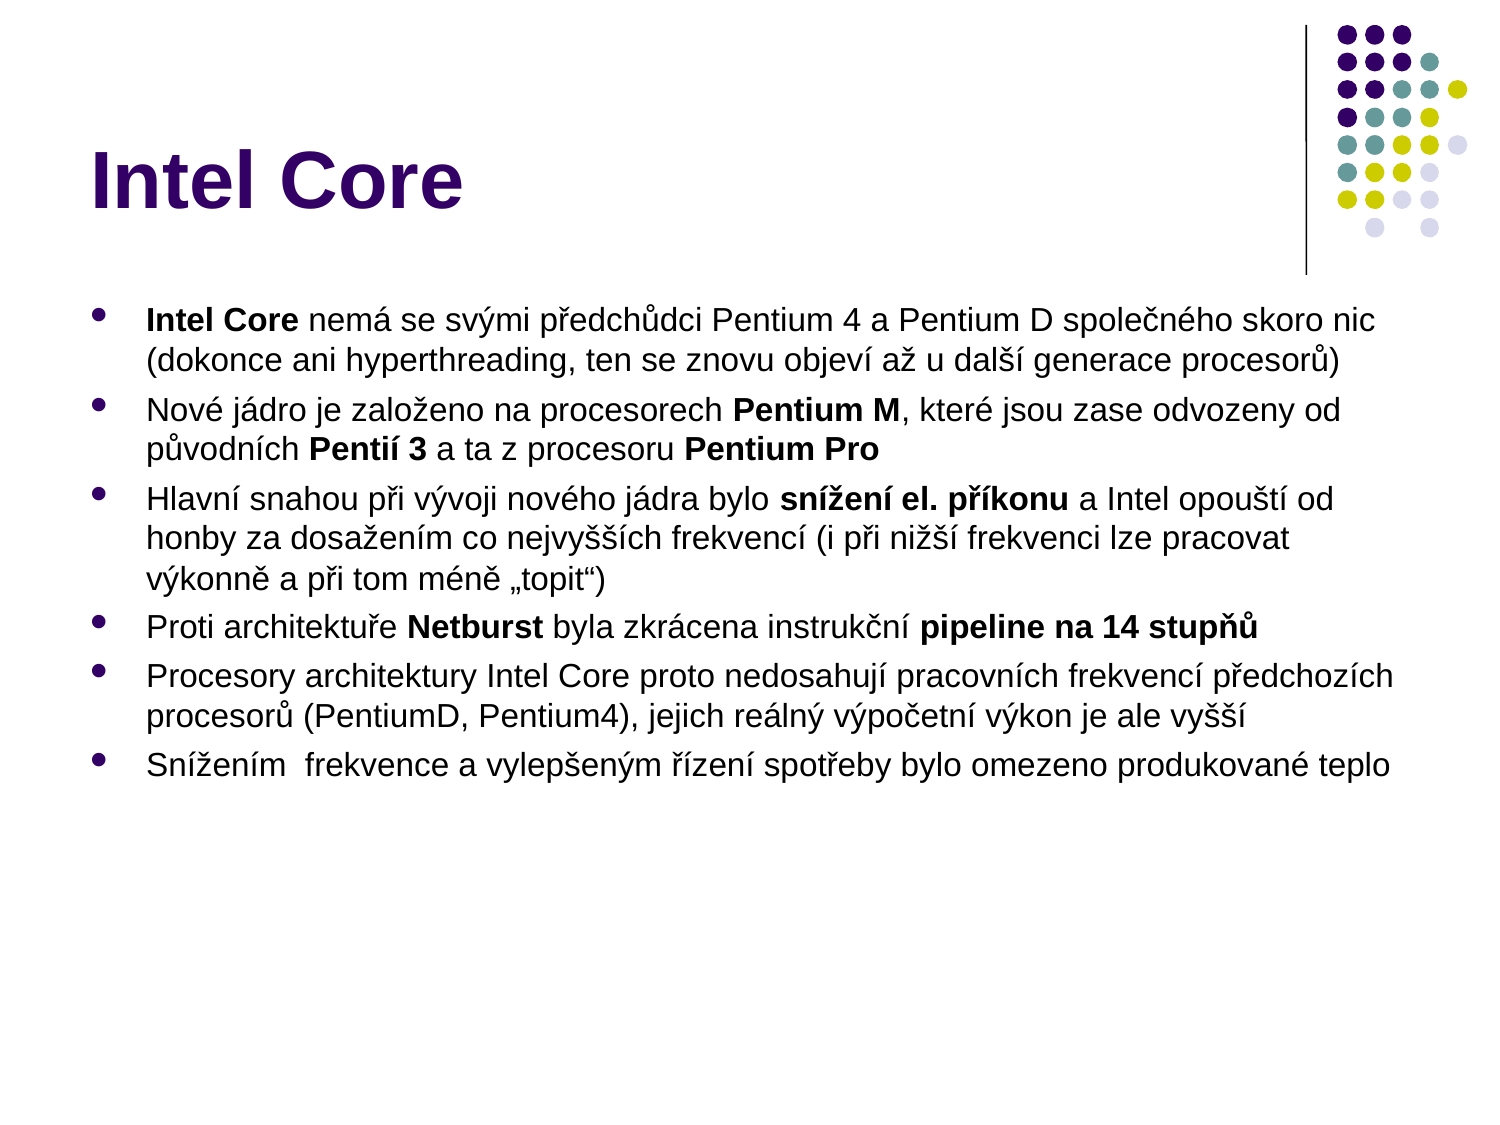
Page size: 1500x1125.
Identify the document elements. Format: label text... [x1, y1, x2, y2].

list Intel Core nemá se svými předchůdci Pentium 4 a Pentium D společného skoro nic (dokonce ani hyperthreading, ten se znovu objeví až u další generace procesorů) Nové jádro je založeno na procesorech Pentium M, které jsou zase odvozeny od původních Pentií 3 a ta z procesoru Pentium Pro Hlavní snahou při vývoji nového jádra bylo snížení el. příkonu a Intel opouští od honby za dosažením co nejvyšších frekvencí (i při nižší frekvenci lze pracovat výkonně a při tom méně „topit“) Proti architektuře Netburst byla zkrácena instrukční pipeline na 14 stupňů Procesory architektury Intel Core proto nedosahují pracovních frekvencí předchozích procesorů (PentiumD, Pentium4), jejich reálný výpočetní výkon je ale vyšší Snížením frekvence a vylepšeným řízení spotřeby bylo omezeno produkované teplo [75, 290, 1425, 1015]
title Intel Core [75, 20, 1313, 233]
